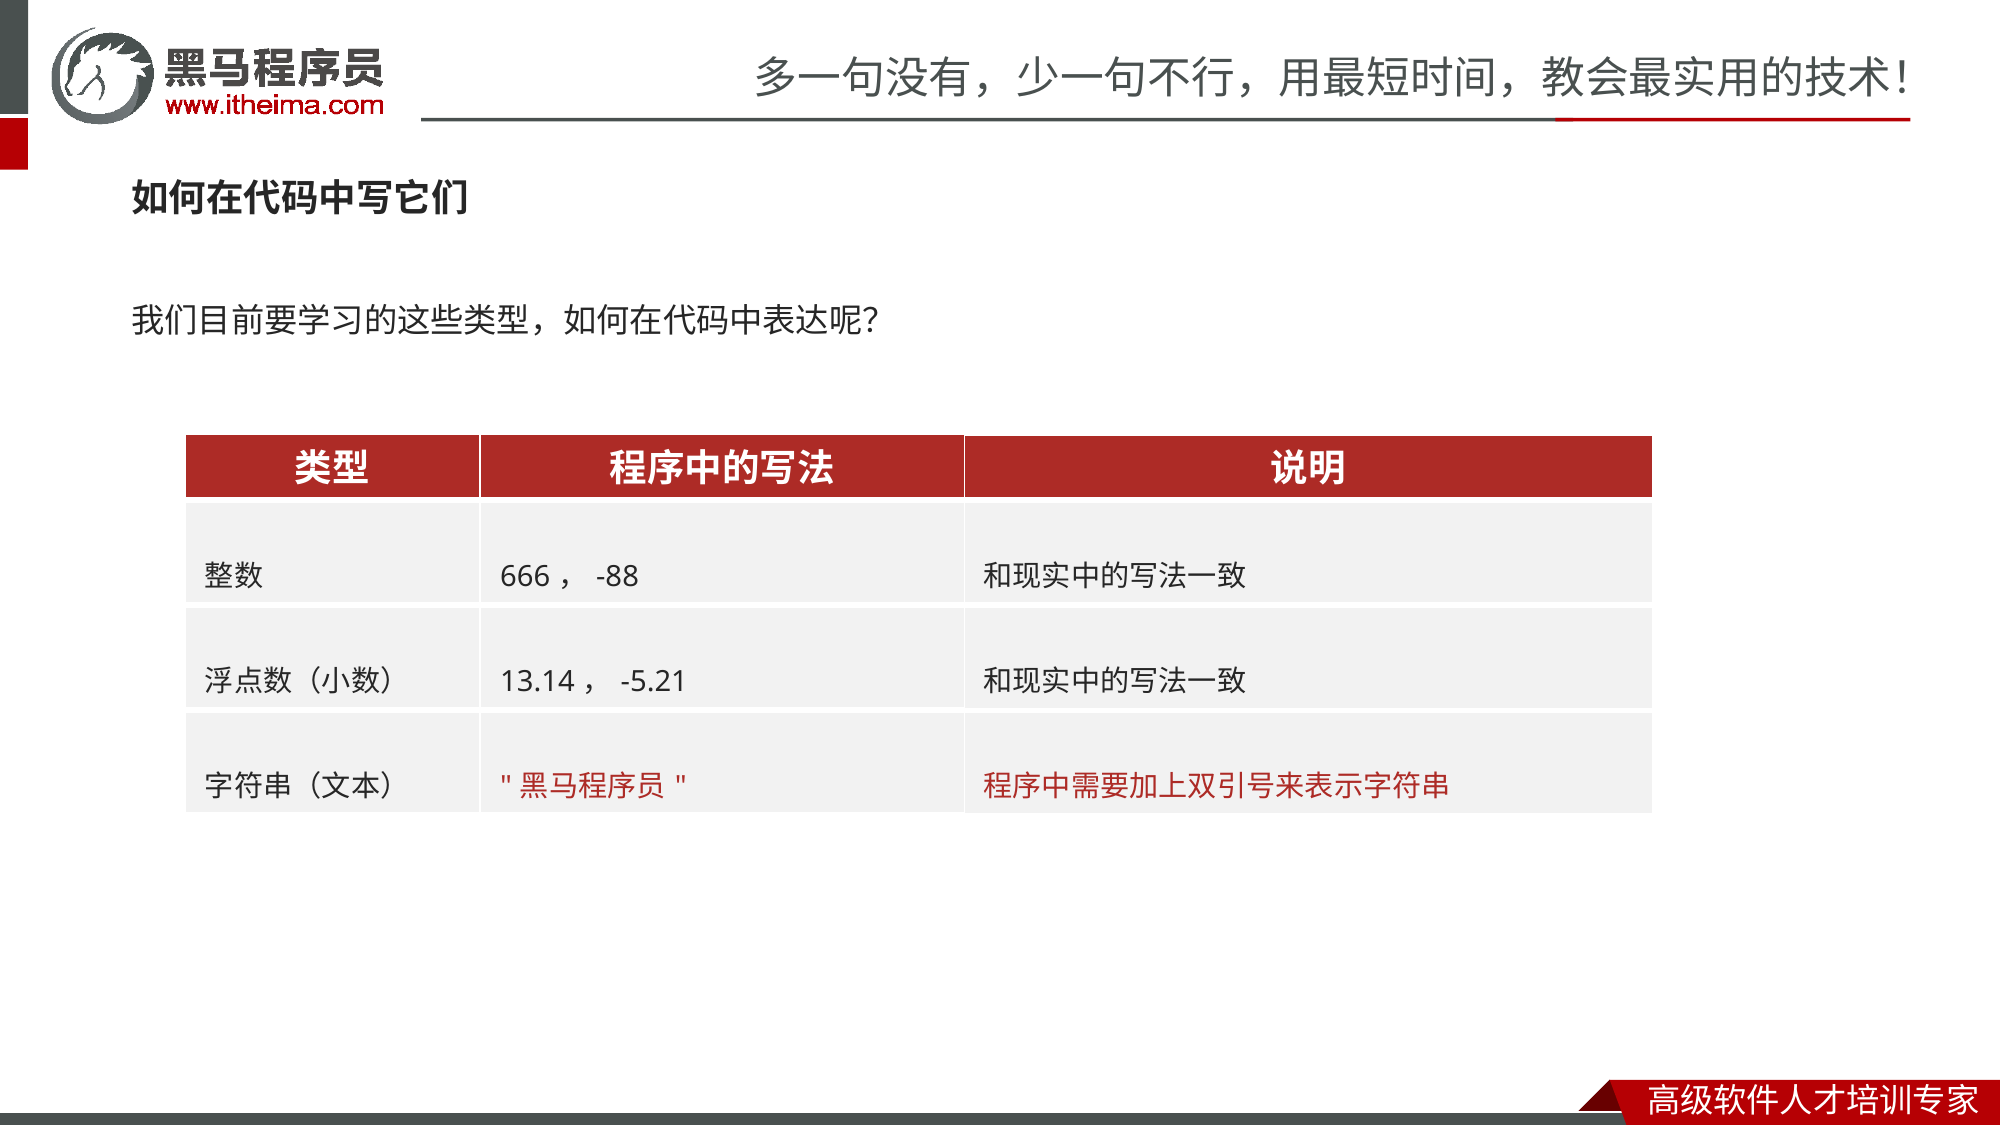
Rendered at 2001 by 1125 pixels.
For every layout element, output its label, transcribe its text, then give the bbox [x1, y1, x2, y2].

picture [50, 26, 384, 125]
table_cell 整数 [186, 503, 479, 602]
table_cell 字符串（文本） [186, 713, 479, 812]
table_cell 666，-88 [481, 503, 964, 602]
table_header 程序中的写法 [481, 435, 964, 497]
table_cell "黑马程序员" [481, 713, 964, 812]
list 我们目前要学习的这些类型，如何在代码中表达呢？ [116, 271, 1872, 964]
list 如何在代码中写它们 [116, 154, 1872, 239]
table_cell 浮点数（小数） [186, 608, 479, 707]
table_cell 和现实中的写法一致 [965, 503, 1652, 602]
table_cell 程序中需要加上双引号来表示字符串 [965, 713, 1652, 813]
table_header 说明 [965, 436, 1652, 497]
table_cell 13.14，-5.21 [481, 608, 964, 707]
table_header 类型 [186, 435, 479, 497]
table_cell 和现实中的写法一致 [965, 608, 1652, 708]
